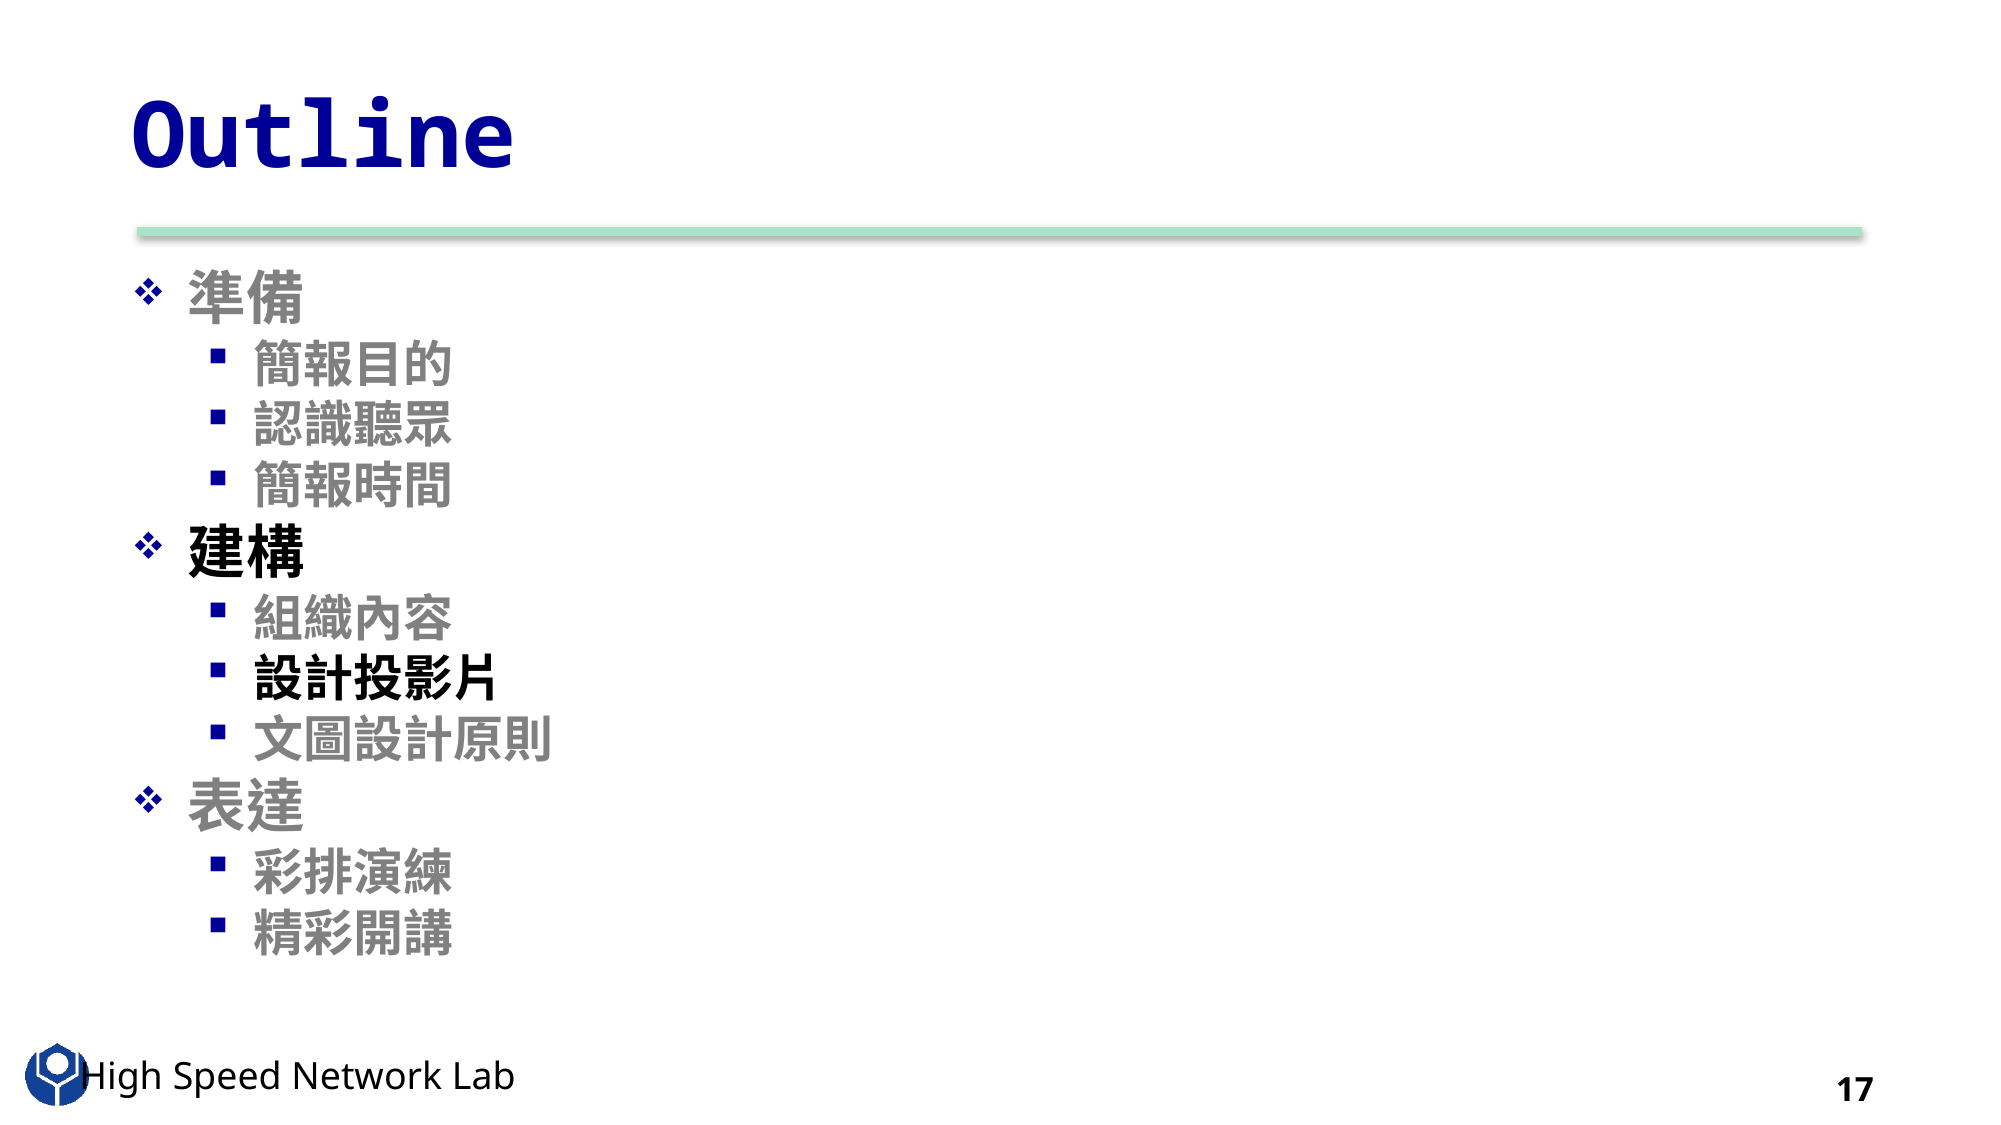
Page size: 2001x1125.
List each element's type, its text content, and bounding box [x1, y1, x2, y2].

slide_number 17 [1820, 1059, 1969, 1106]
picture [25, 1043, 89, 1106]
list 準備 簡報目的 認識聽眾 簡報時間 建構 組織內容 設計投影片 文圖設計原則 表達 彩排演練 精彩開講 [116, 264, 1817, 1027]
title Outline [116, 37, 1817, 225]
